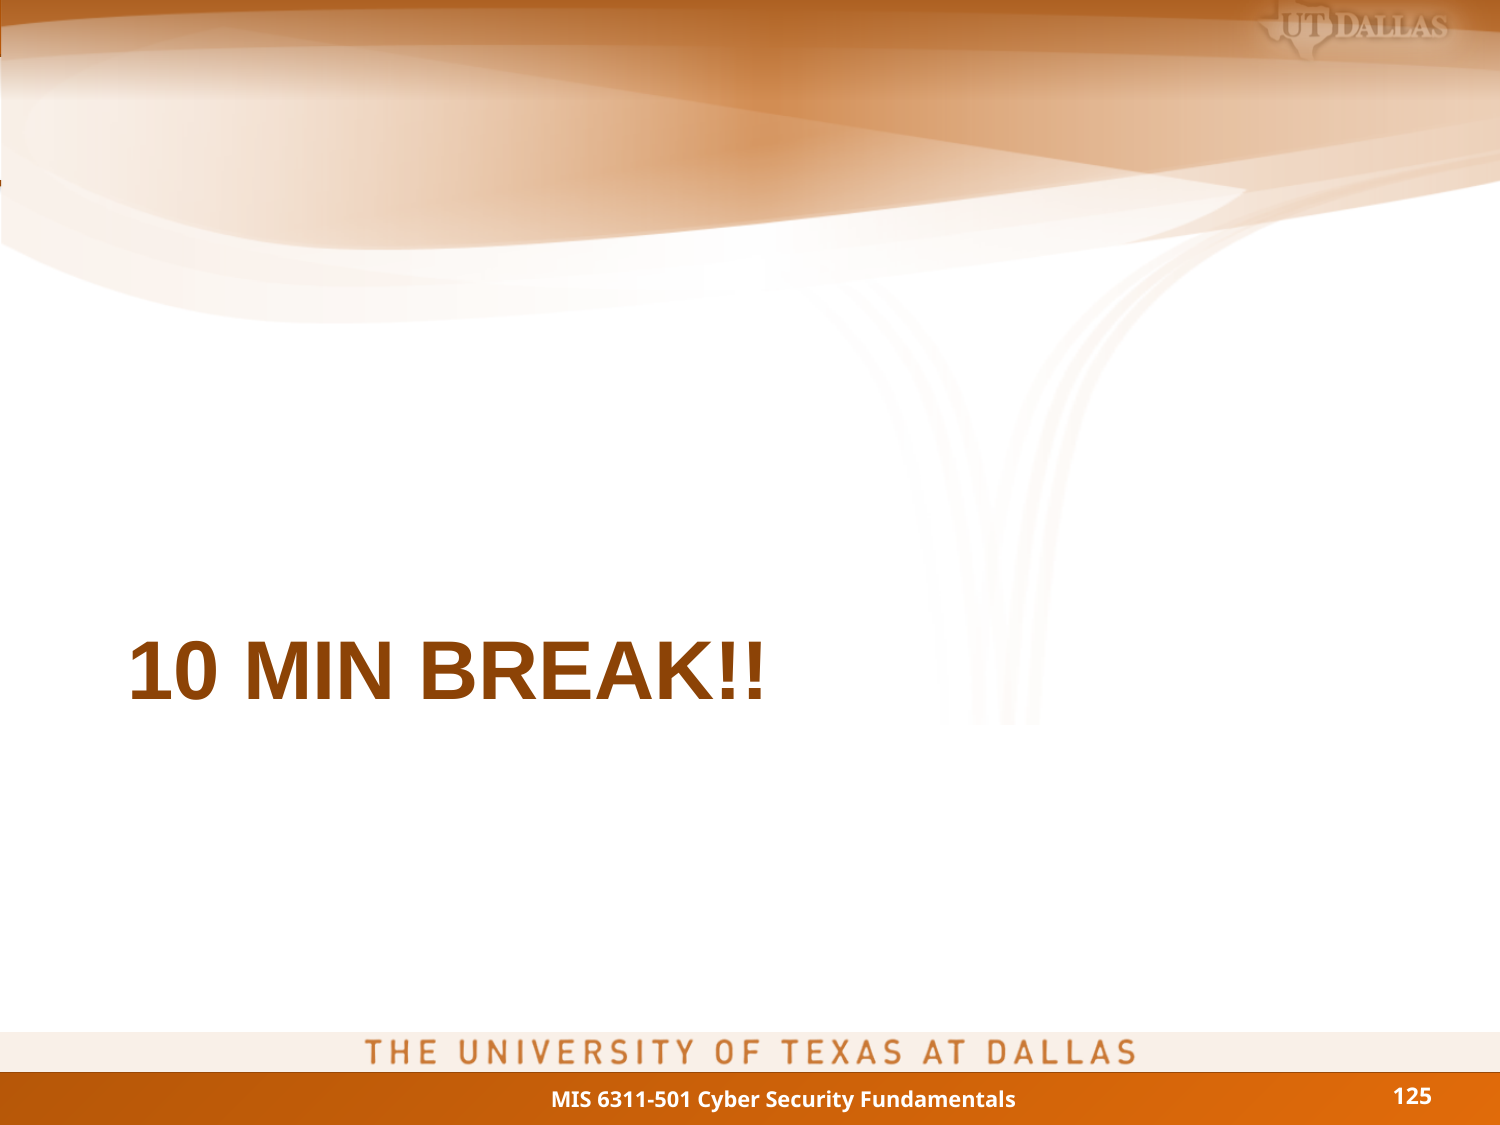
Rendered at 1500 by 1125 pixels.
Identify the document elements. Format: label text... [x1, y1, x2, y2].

title 10 Min break!! [112, 499, 1500, 724]
picture [1218, 0, 1500, 86]
slide_number 125 [1350, 1076, 1475, 1120]
